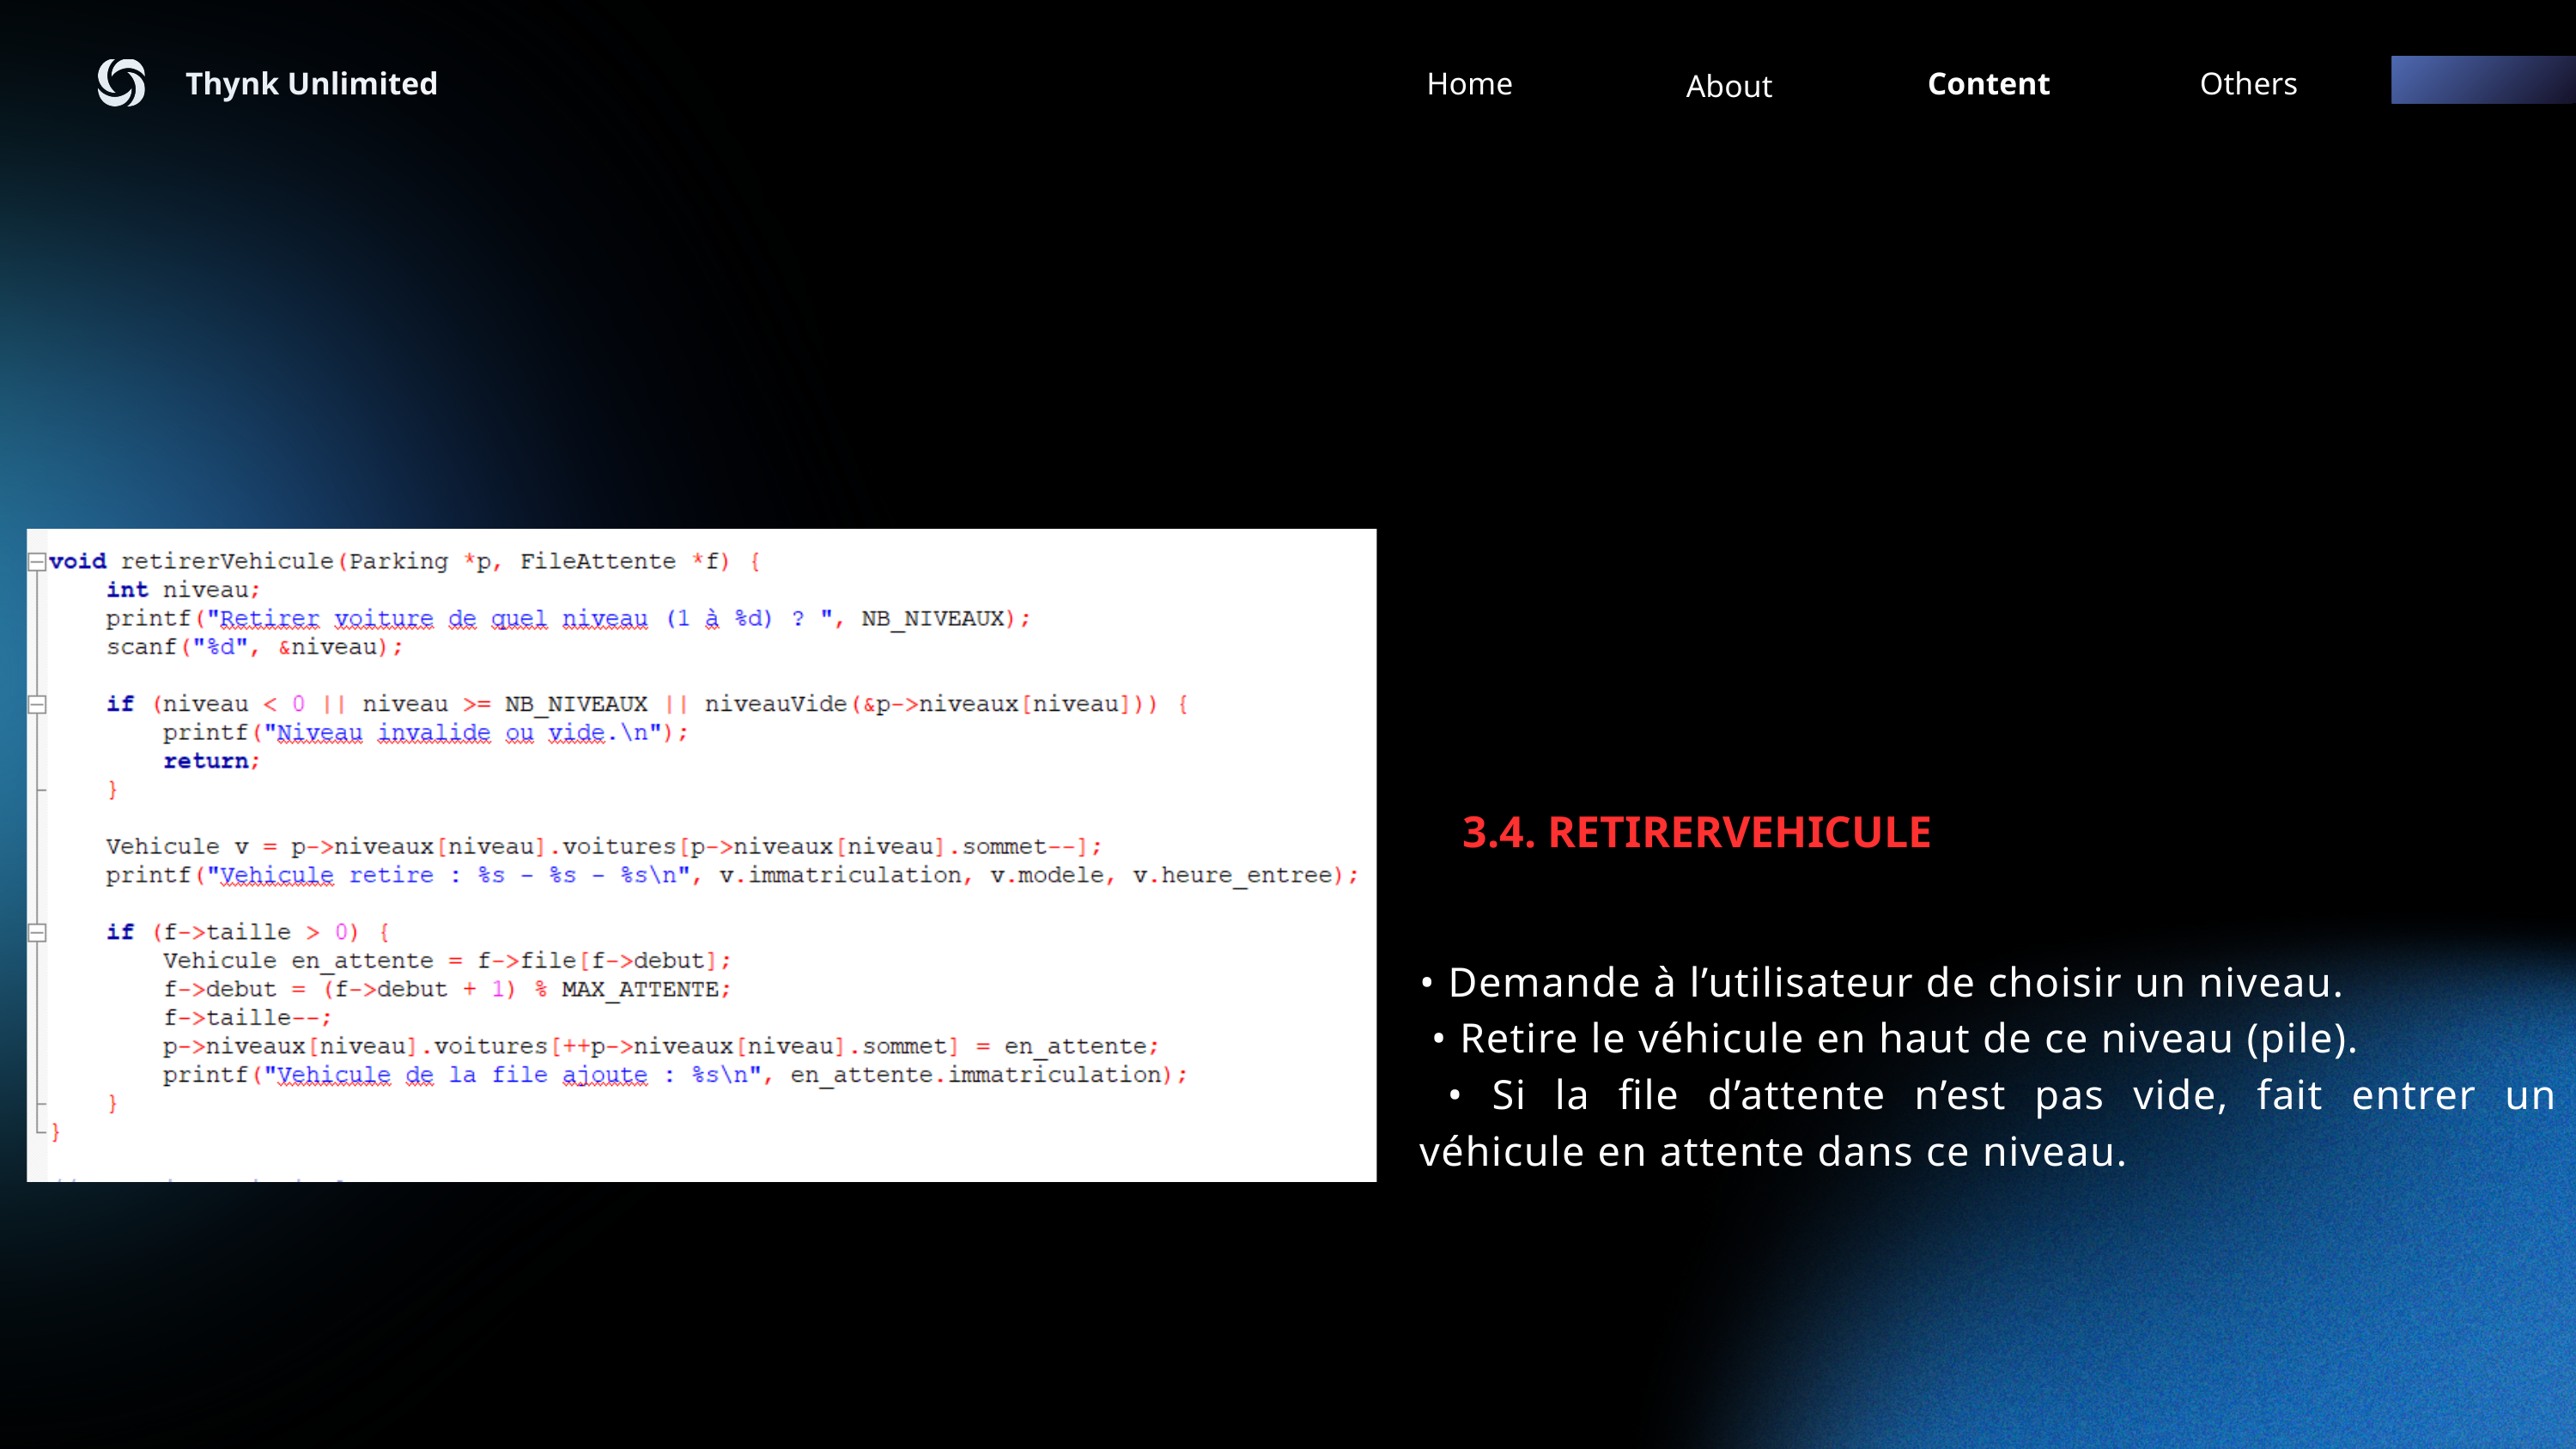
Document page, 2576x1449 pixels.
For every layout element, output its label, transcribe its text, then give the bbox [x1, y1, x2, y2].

text_box [27, 529, 1377, 1182]
text_box Content [1872, 58, 2106, 101]
text_box 3.4. RETIRERVEHICULE [1462, 809, 2391, 904]
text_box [2391, 56, 2576, 104]
text_box [0, 0, 1010, 1449]
text_box Home [1352, 58, 1588, 101]
text_box Others [2131, 58, 2366, 101]
text_box • Demande à l’utilisateur de choisir un niveau. • Retire le véhicule en haut de ce niveau (pile). • Si la file d’attente n’est pas vide, fait entrer un véhicule en attente dans ce niveau. [1419, 948, 2560, 1231]
text_box [1462, 904, 2576, 1449]
text_box About [1612, 60, 1847, 104]
